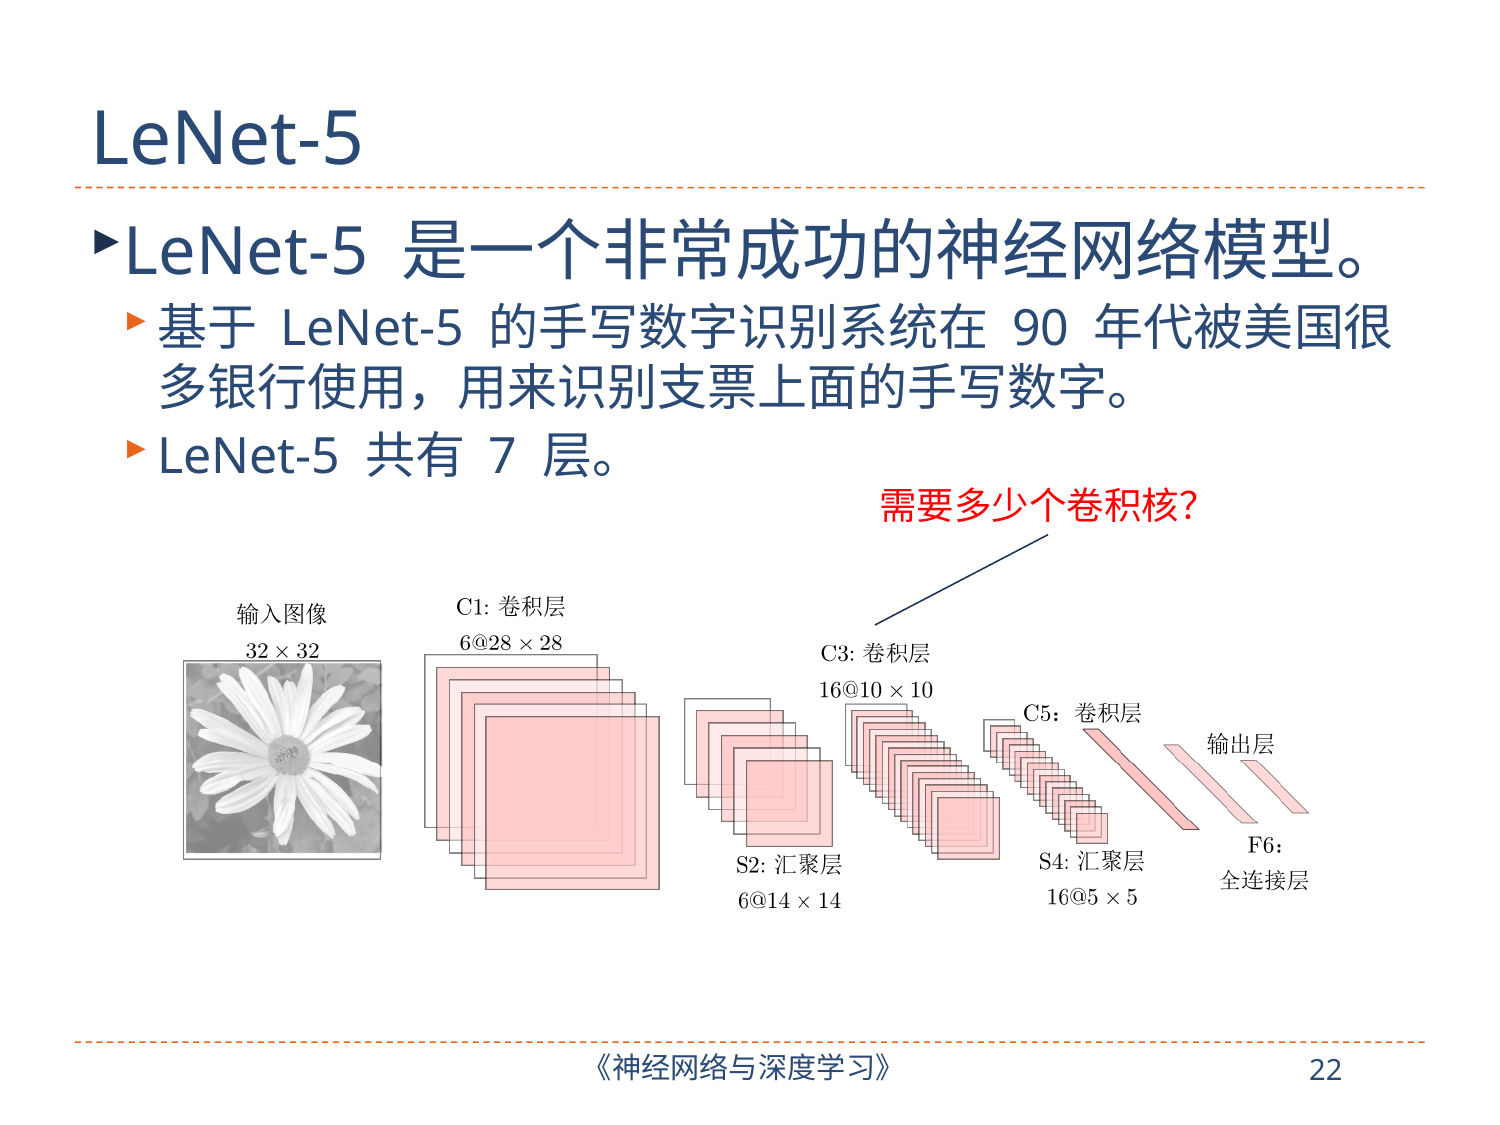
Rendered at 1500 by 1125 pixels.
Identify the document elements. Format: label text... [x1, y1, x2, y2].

list LeNet-5 是一个非常成功的神经网络模型。 基于 LeNet-5 的手写数字识别系统在 90 年代被美国很多银行使用，用来识别支票上面的手写数字。 LeNet-5 共有 7 层。 [75, 200, 1425, 1010]
title LeNet-5 [75, 24, 1425, 188]
picture [162, 587, 1334, 938]
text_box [874, 535, 1049, 626]
text_box 需要多少个卷积核？ [864, 474, 1232, 535]
